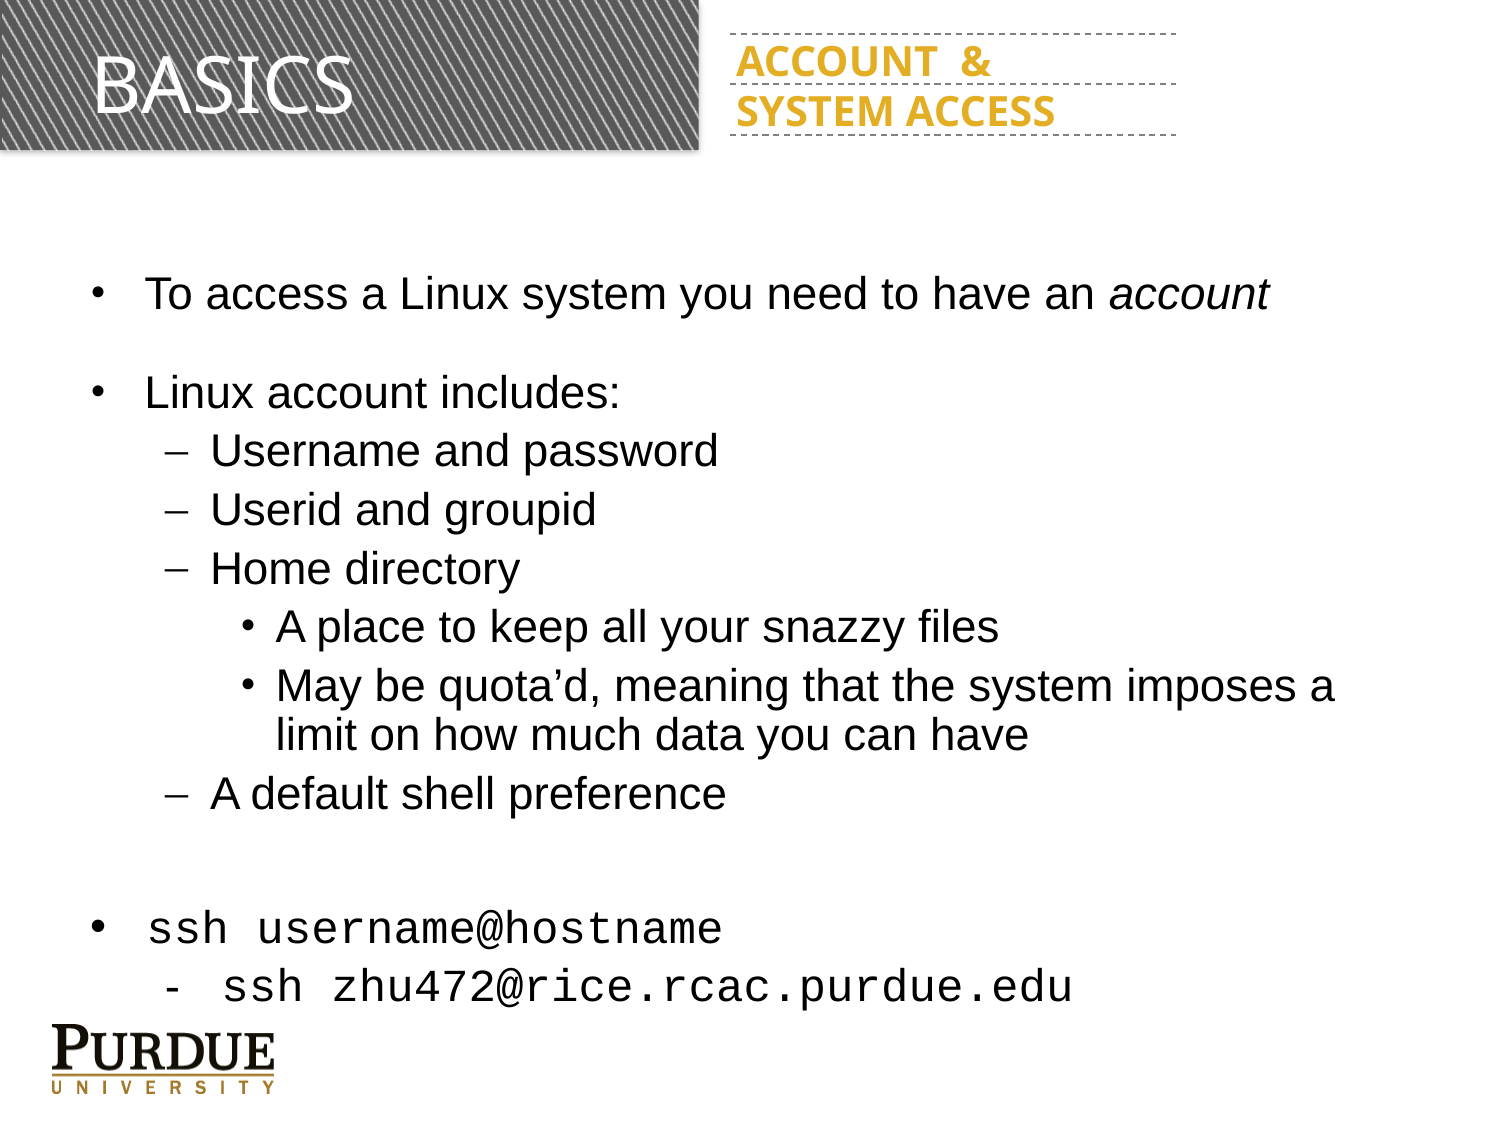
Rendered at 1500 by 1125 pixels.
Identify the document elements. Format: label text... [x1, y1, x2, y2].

list To access a Linux system you need to have an account Linux account includes: Username and password Userid and groupid Home directory A place to keep all your snazzy files May be quota’d, meaning that the system imposes a limit on how much data you can have A default shell preference ssh username@hostname ssh zhu472@rice.rcac.purdue.edu [75, 262, 1425, 1023]
list Account & System access [721, 27, 1426, 145]
picture [52, 1024, 274, 1094]
title Basics [75, 27, 699, 136]
